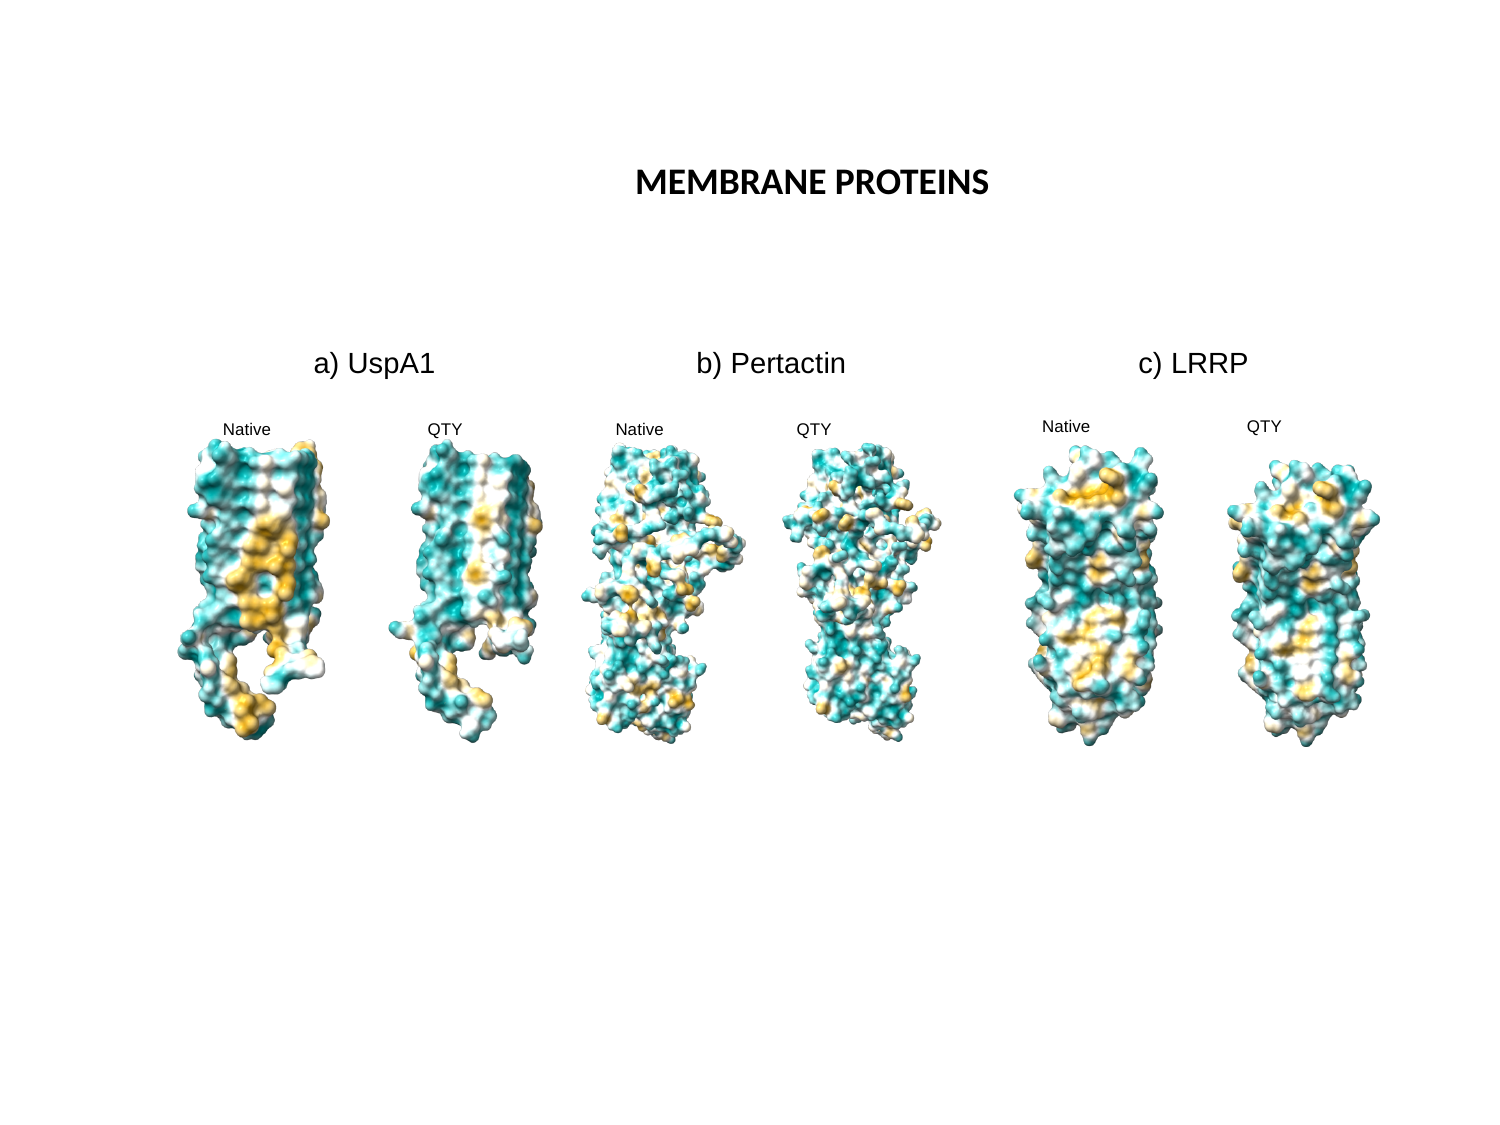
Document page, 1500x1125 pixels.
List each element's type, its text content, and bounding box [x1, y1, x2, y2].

text_box c) LRRP Native QTY [975, 337, 1388, 455]
picture [774, 437, 951, 744]
picture [1006, 437, 1170, 751]
text_box b) Pertactin Native QTY [525, 337, 975, 458]
picture [162, 424, 338, 754]
picture [574, 437, 751, 747]
text_box a) UspA1 Native QTY [174, 337, 525, 492]
picture [380, 424, 551, 751]
text_box MEMBRANE PROTEINS [500, 149, 1125, 210]
picture [1207, 449, 1388, 750]
